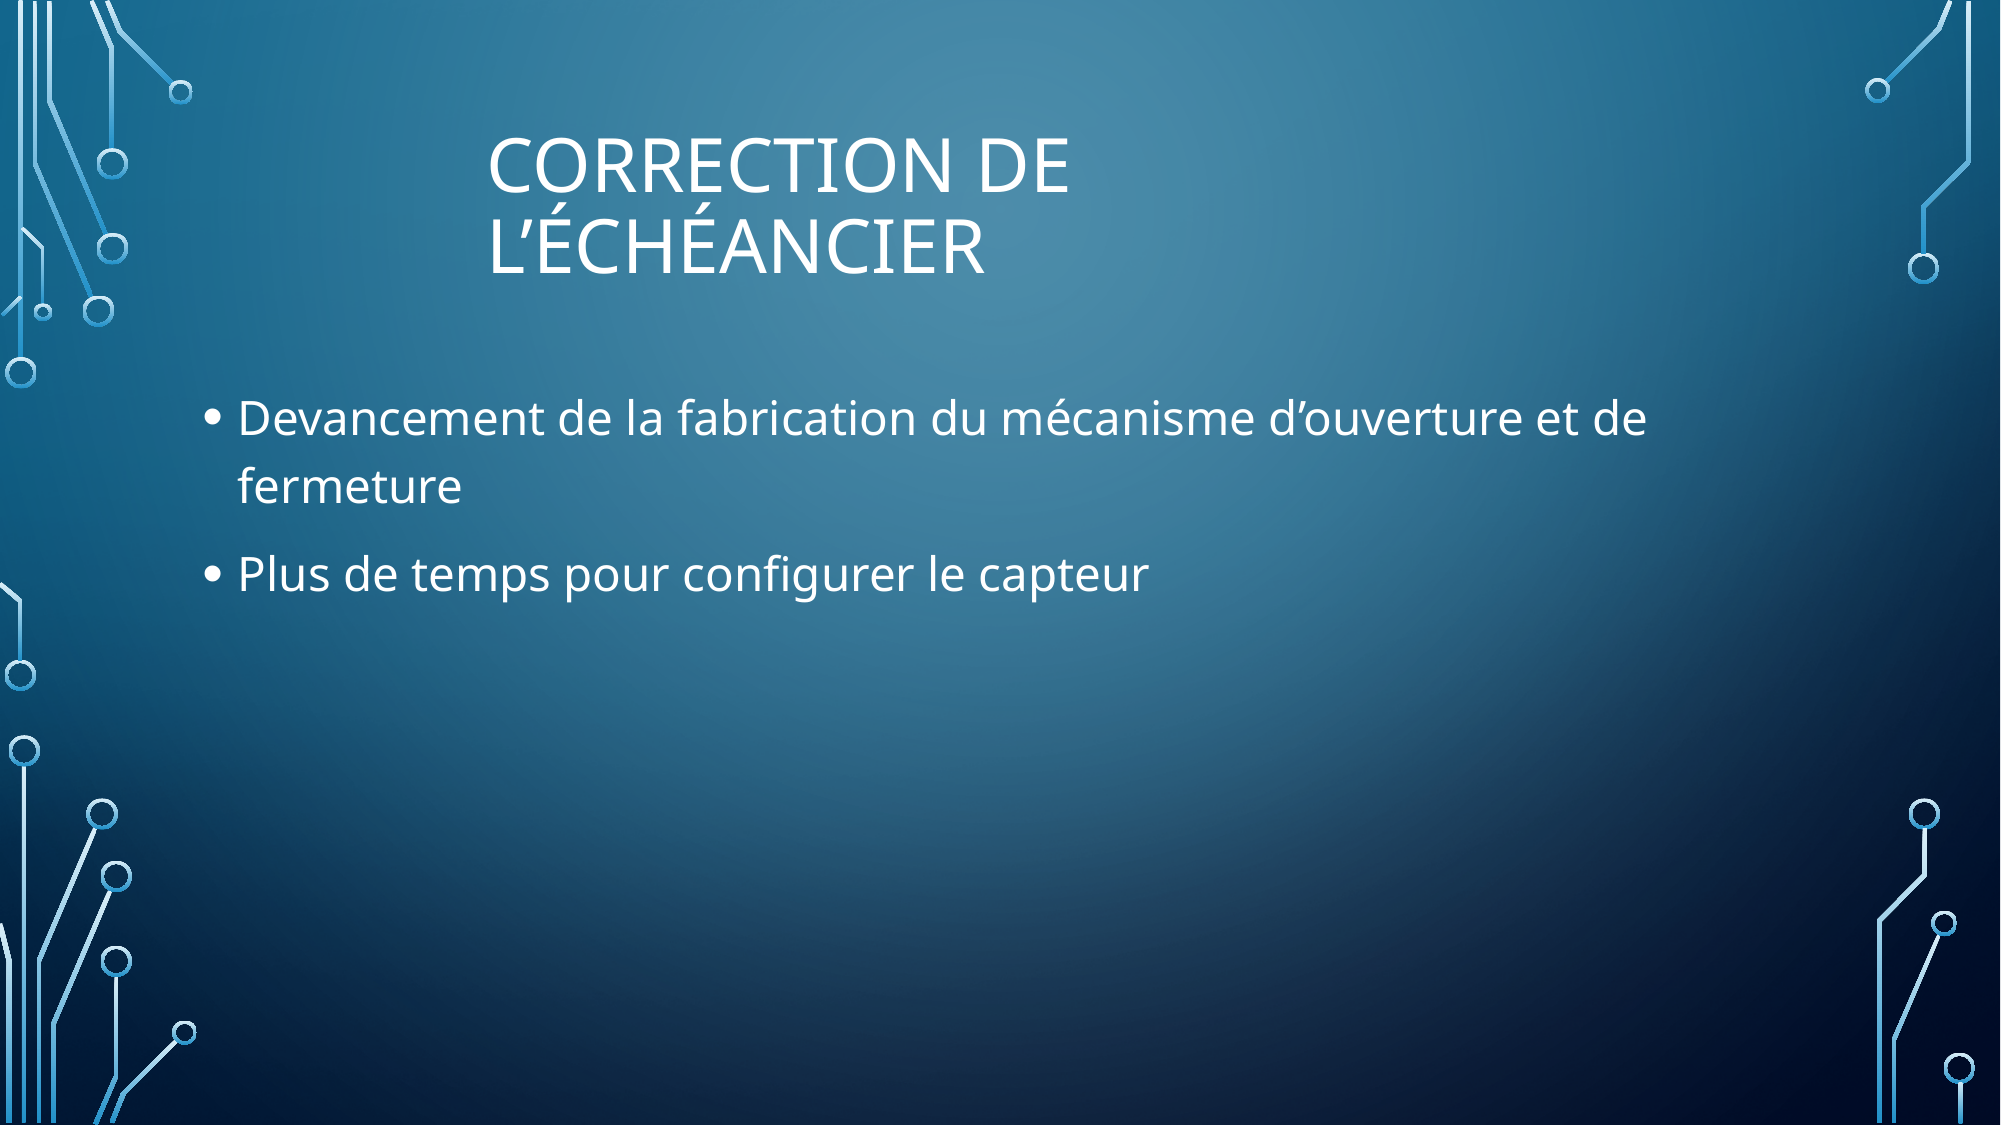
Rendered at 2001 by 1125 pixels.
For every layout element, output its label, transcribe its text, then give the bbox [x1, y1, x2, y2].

list Devancement de la fabrication du mécanisme d’ouverture et de fermeture Plus de temps pour configurer le capteur [187, 369, 1813, 610]
title Correction de l’échéancier [471, 101, 1528, 316]
